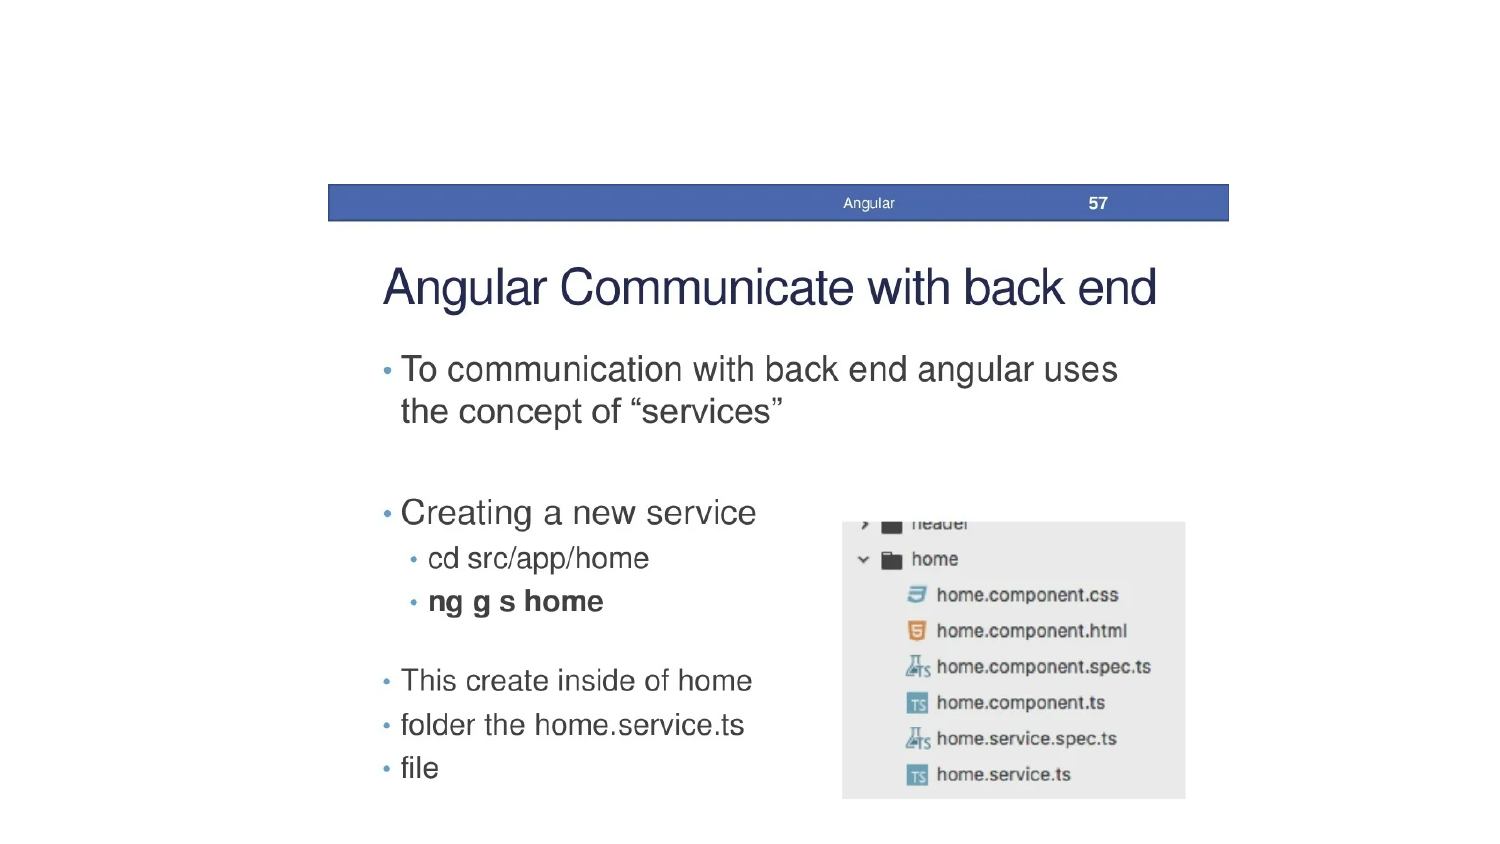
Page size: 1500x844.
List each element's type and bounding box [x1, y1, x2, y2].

picture [327, 184, 1229, 844]
